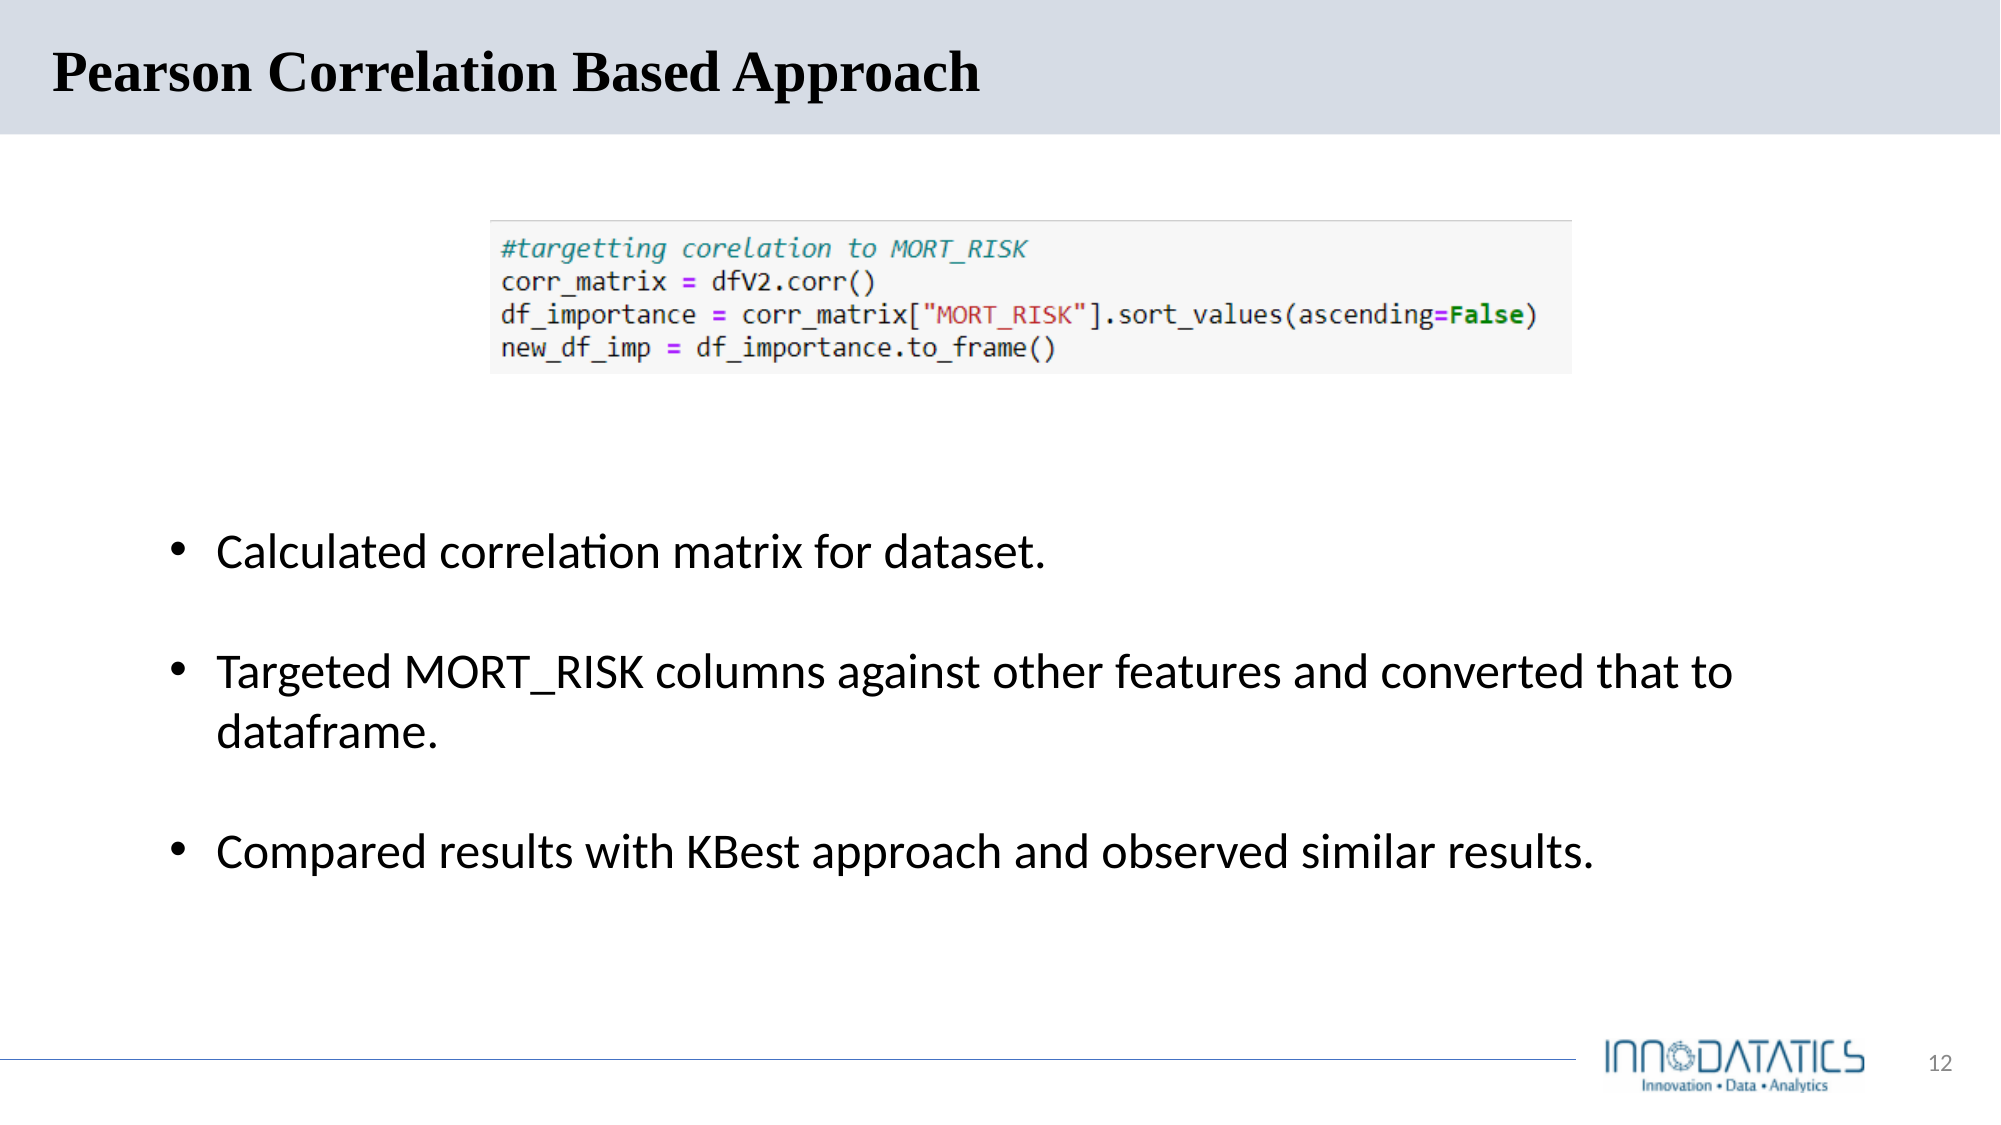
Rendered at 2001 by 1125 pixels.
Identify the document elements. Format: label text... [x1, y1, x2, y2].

title Pearson Correlation Based Approach [37, 33, 1763, 113]
text_box 12 [1912, 1039, 1970, 1085]
picture [1603, 1038, 1865, 1093]
picture [490, 220, 1572, 374]
text_box Calculated correlation matrix for dataset. Targeted MORT_RISK columns against other features and converted that to dataframe. Compared results with KBest approach and observed similar results. [154, 457, 1826, 1069]
